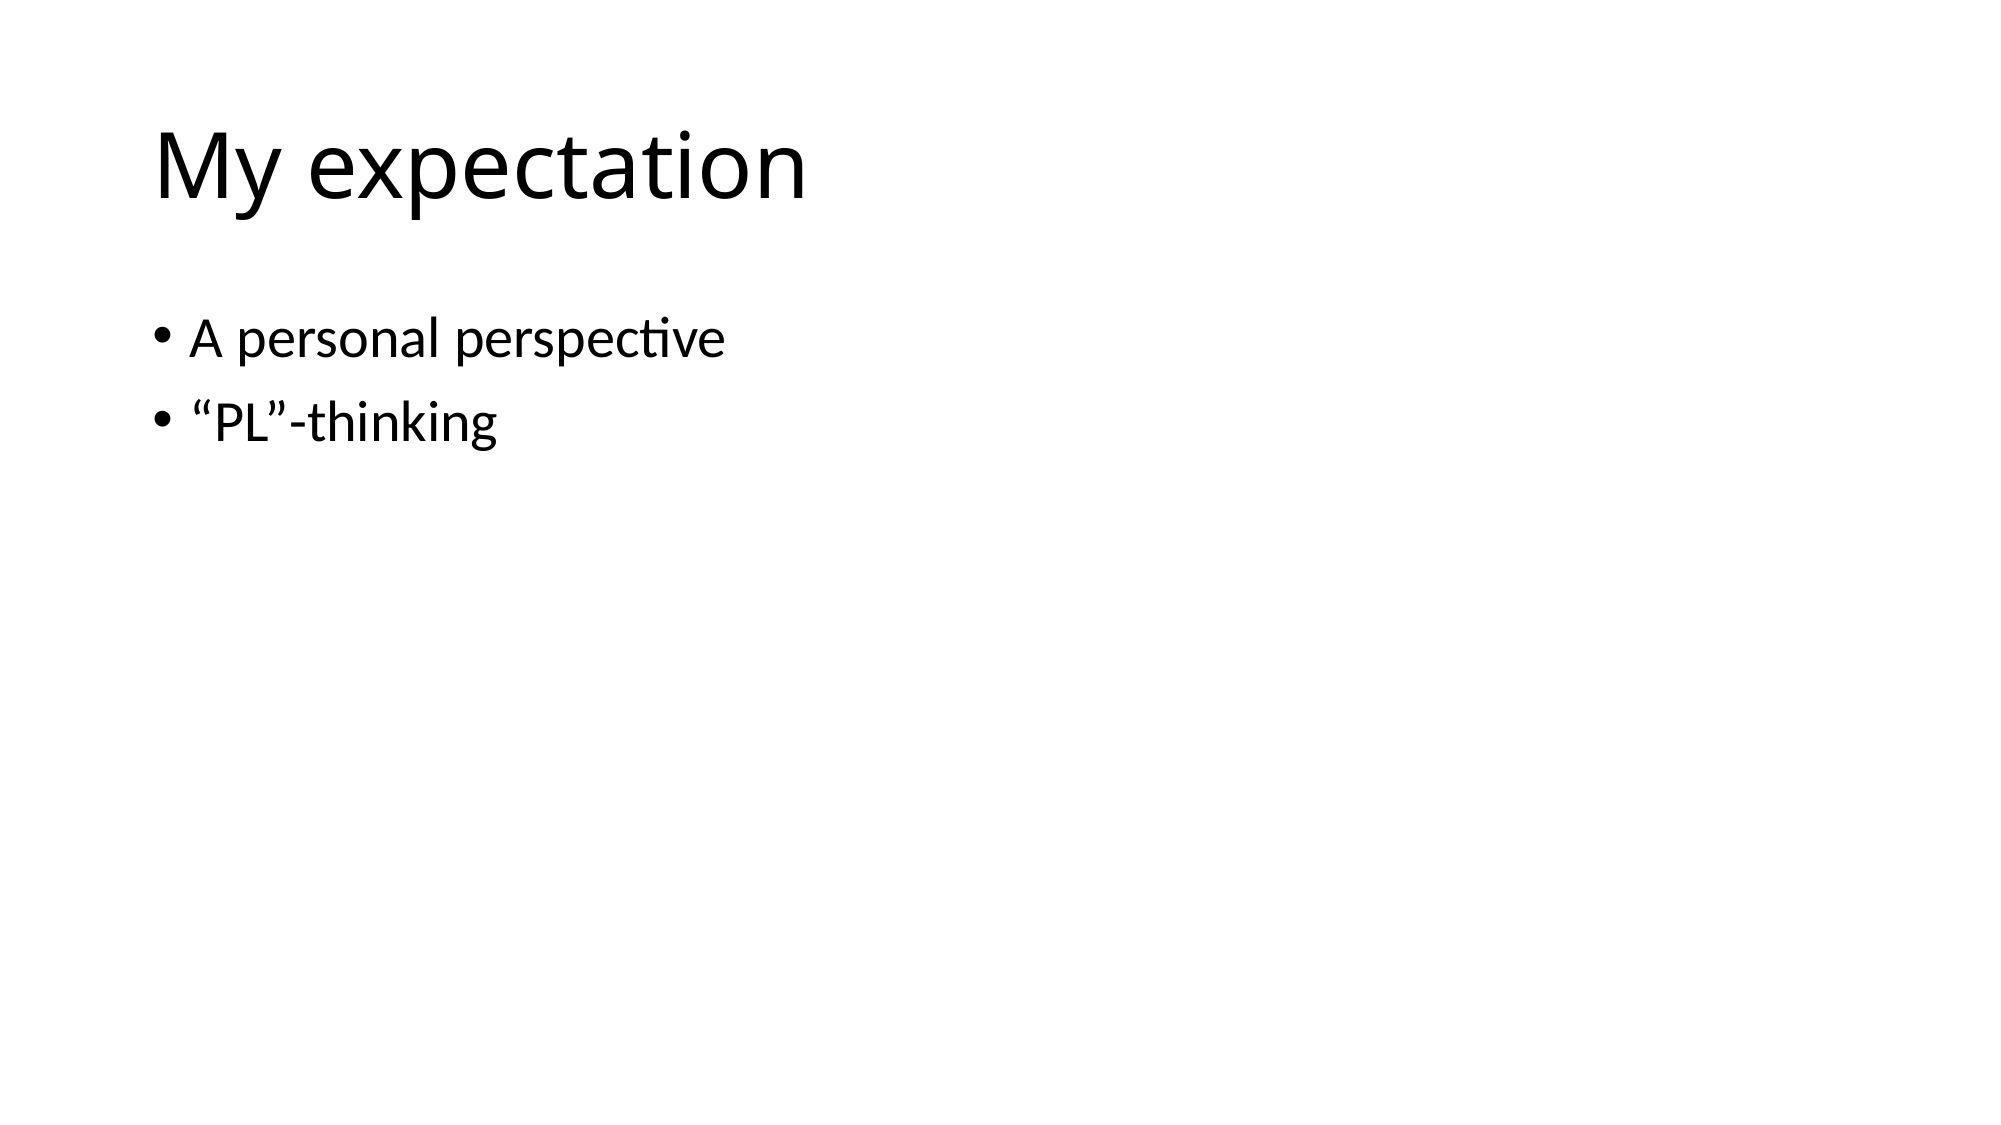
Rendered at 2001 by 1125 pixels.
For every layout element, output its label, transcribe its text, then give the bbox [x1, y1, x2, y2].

title My expectation [137, 59, 1863, 278]
list A personal perspective “PL”-thinking [137, 299, 1863, 1014]
